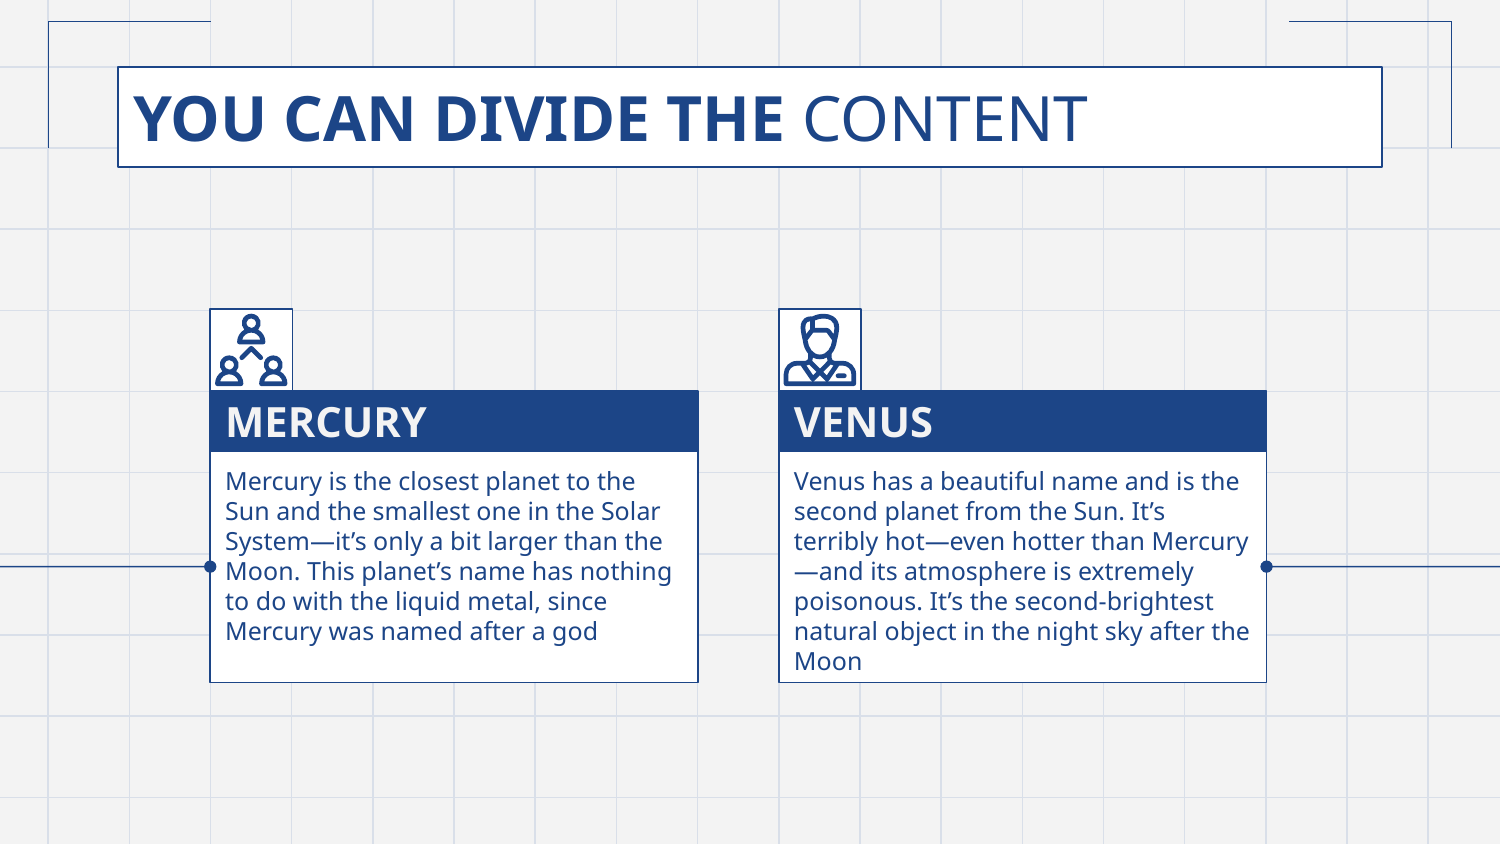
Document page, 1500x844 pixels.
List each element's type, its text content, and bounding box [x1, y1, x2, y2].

subtitle VENUS [778, 390, 1267, 452]
subtitle Venus has a beautiful name and is the second planet from the Sun. It’s terribly hot—even hotter than Mercury—and its atmosphere is extremely poisonous. It’s the second-brightest natural object in the night sky after the Moon [778, 452, 1267, 683]
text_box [214, 313, 288, 387]
subtitle MERCURY [209, 390, 699, 452]
text_box [778, 308, 861, 321]
subtitle Mercury is the closest planet to the Sun and the smallest one in the Solar System—it’s only a bit larger than the Moon. This planet’s name has nothing to do with the liquid metal, since Mercury was named after a god [209, 452, 699, 683]
title YOU CAN DIVIDE THE CONTENT [117, 66, 1383, 168]
text_box [210, 308, 293, 390]
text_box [783, 313, 857, 387]
